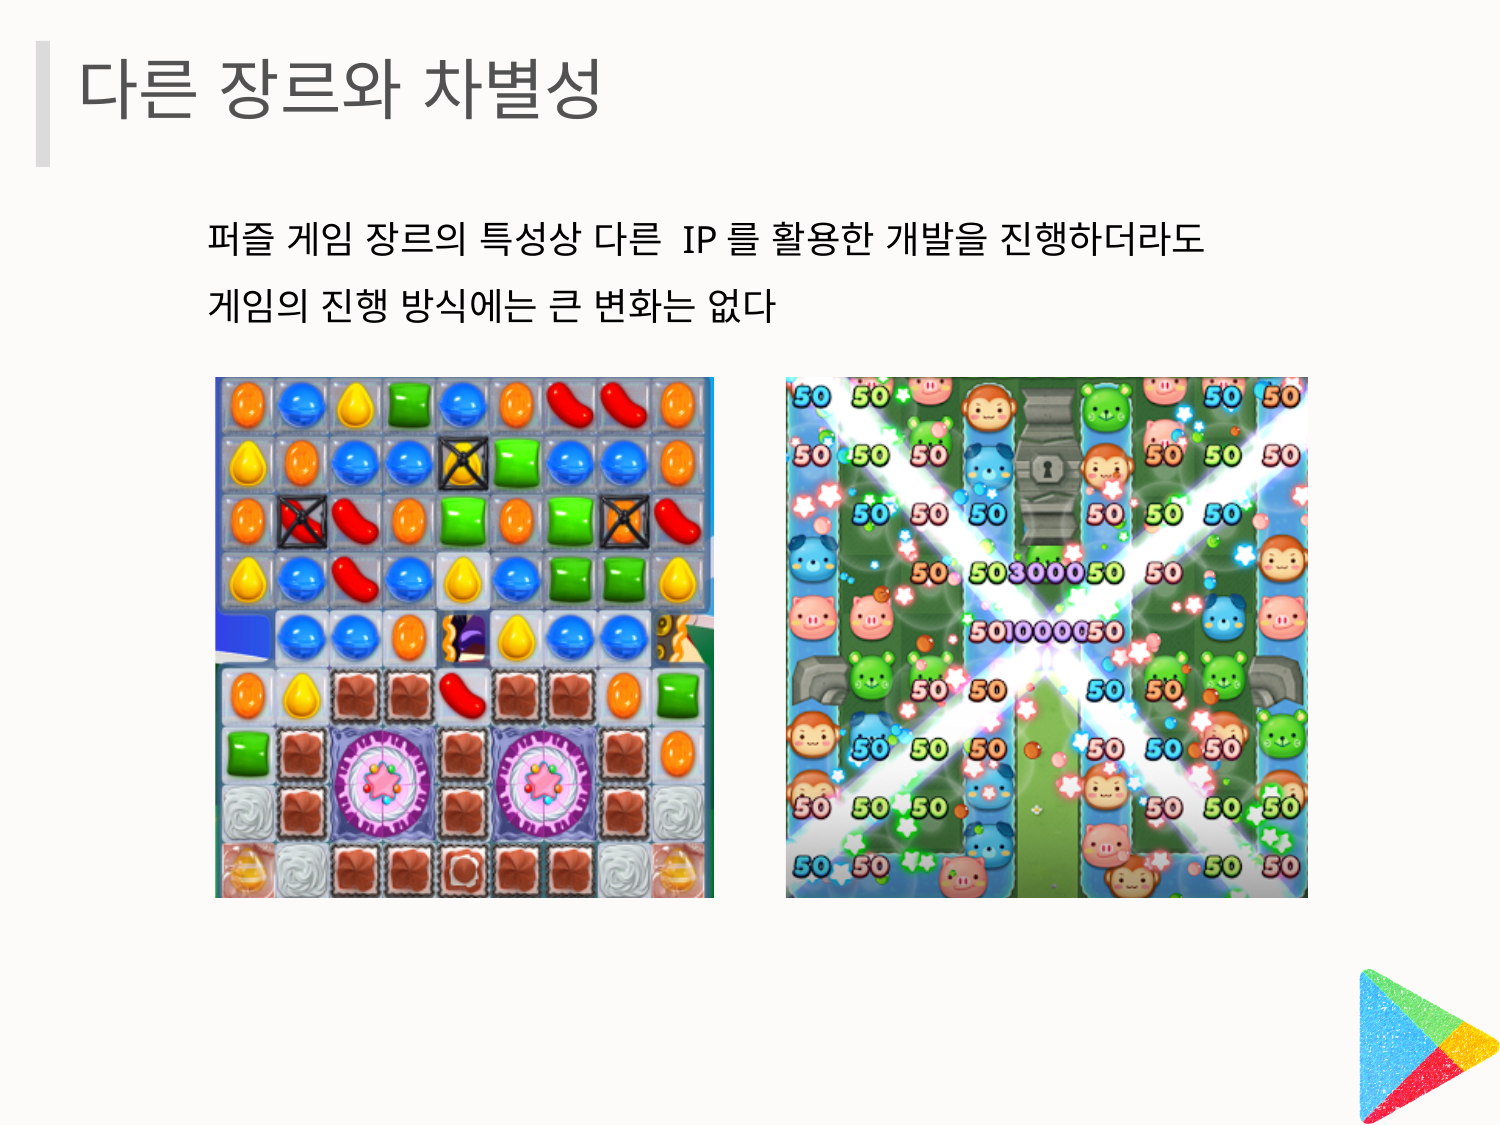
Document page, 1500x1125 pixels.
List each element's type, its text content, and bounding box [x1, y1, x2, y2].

picture [215, 377, 715, 899]
text_box 다른 장르와 차별성 [62, 40, 648, 136]
picture [1359, 968, 1500, 1124]
picture [785, 377, 1309, 899]
text_box 퍼즐 게임 장르의 특성상 다른 IP를 활용한 개발을 진행하더라도 게임의 진행 방식에는 큰 변화는 없다 [191, 185, 1309, 336]
